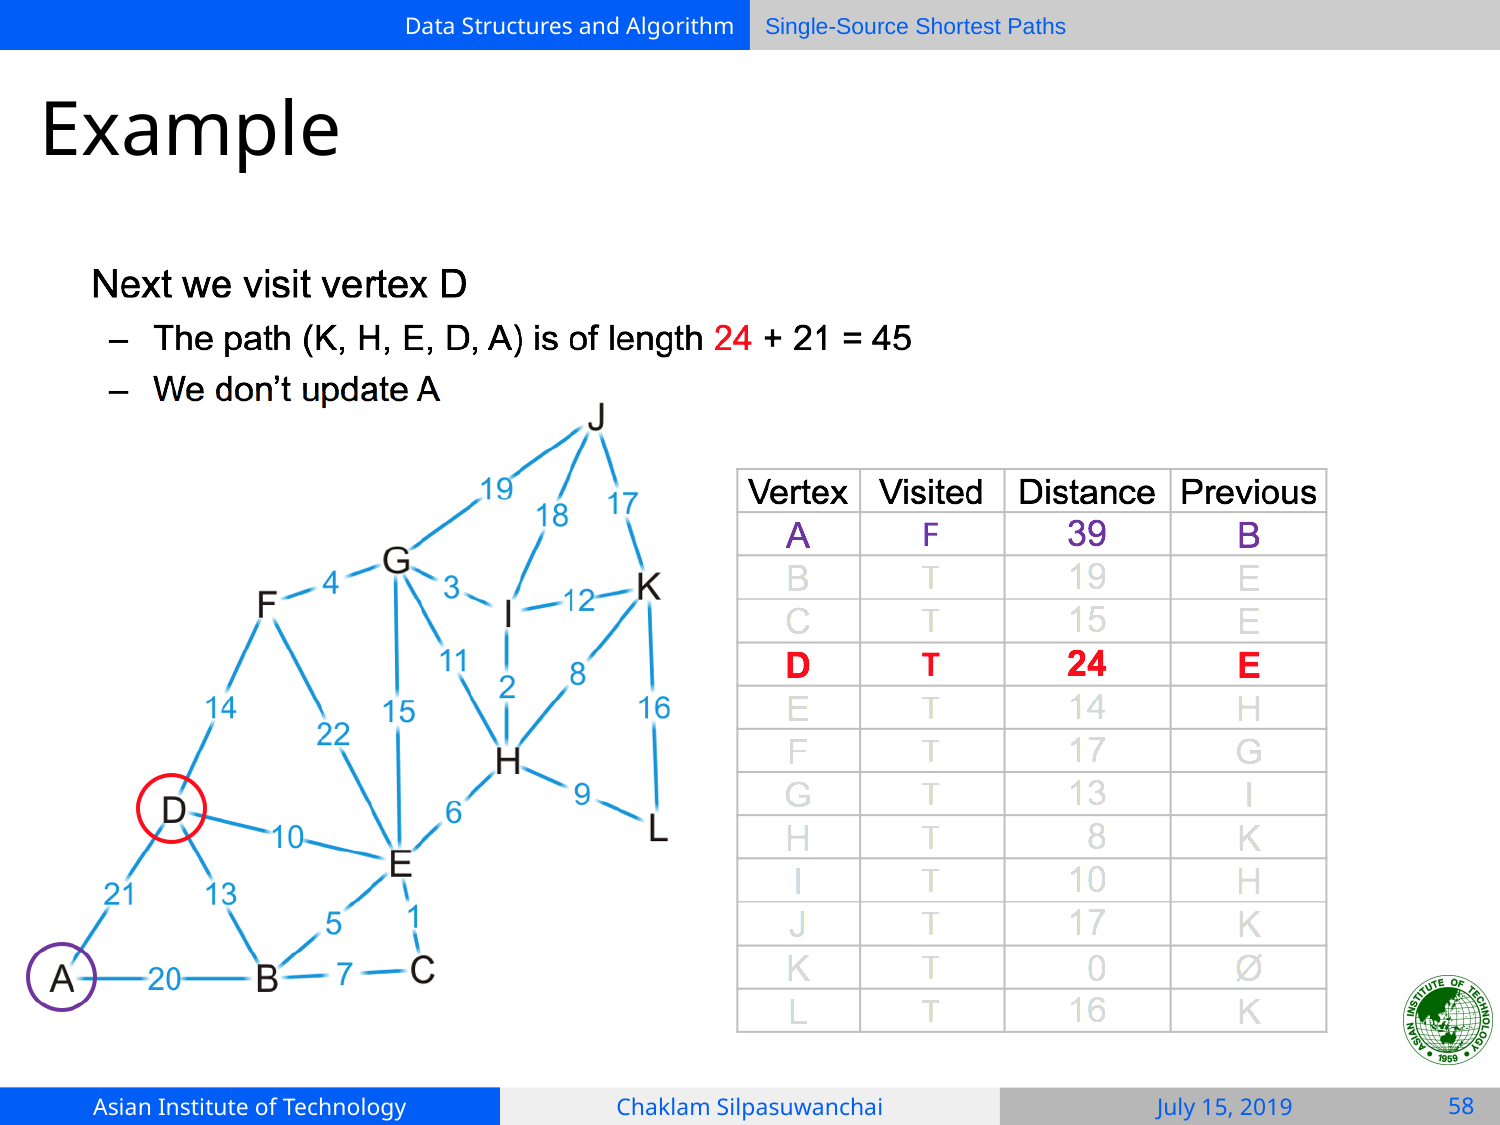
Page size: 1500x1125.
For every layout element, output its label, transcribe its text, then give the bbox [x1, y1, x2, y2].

title Example [24, 50, 1475, 213]
picture [24, 247, 1365, 1053]
picture [1403, 975, 1493, 1065]
slide_number ‹#› [1422, 1088, 1500, 1125]
